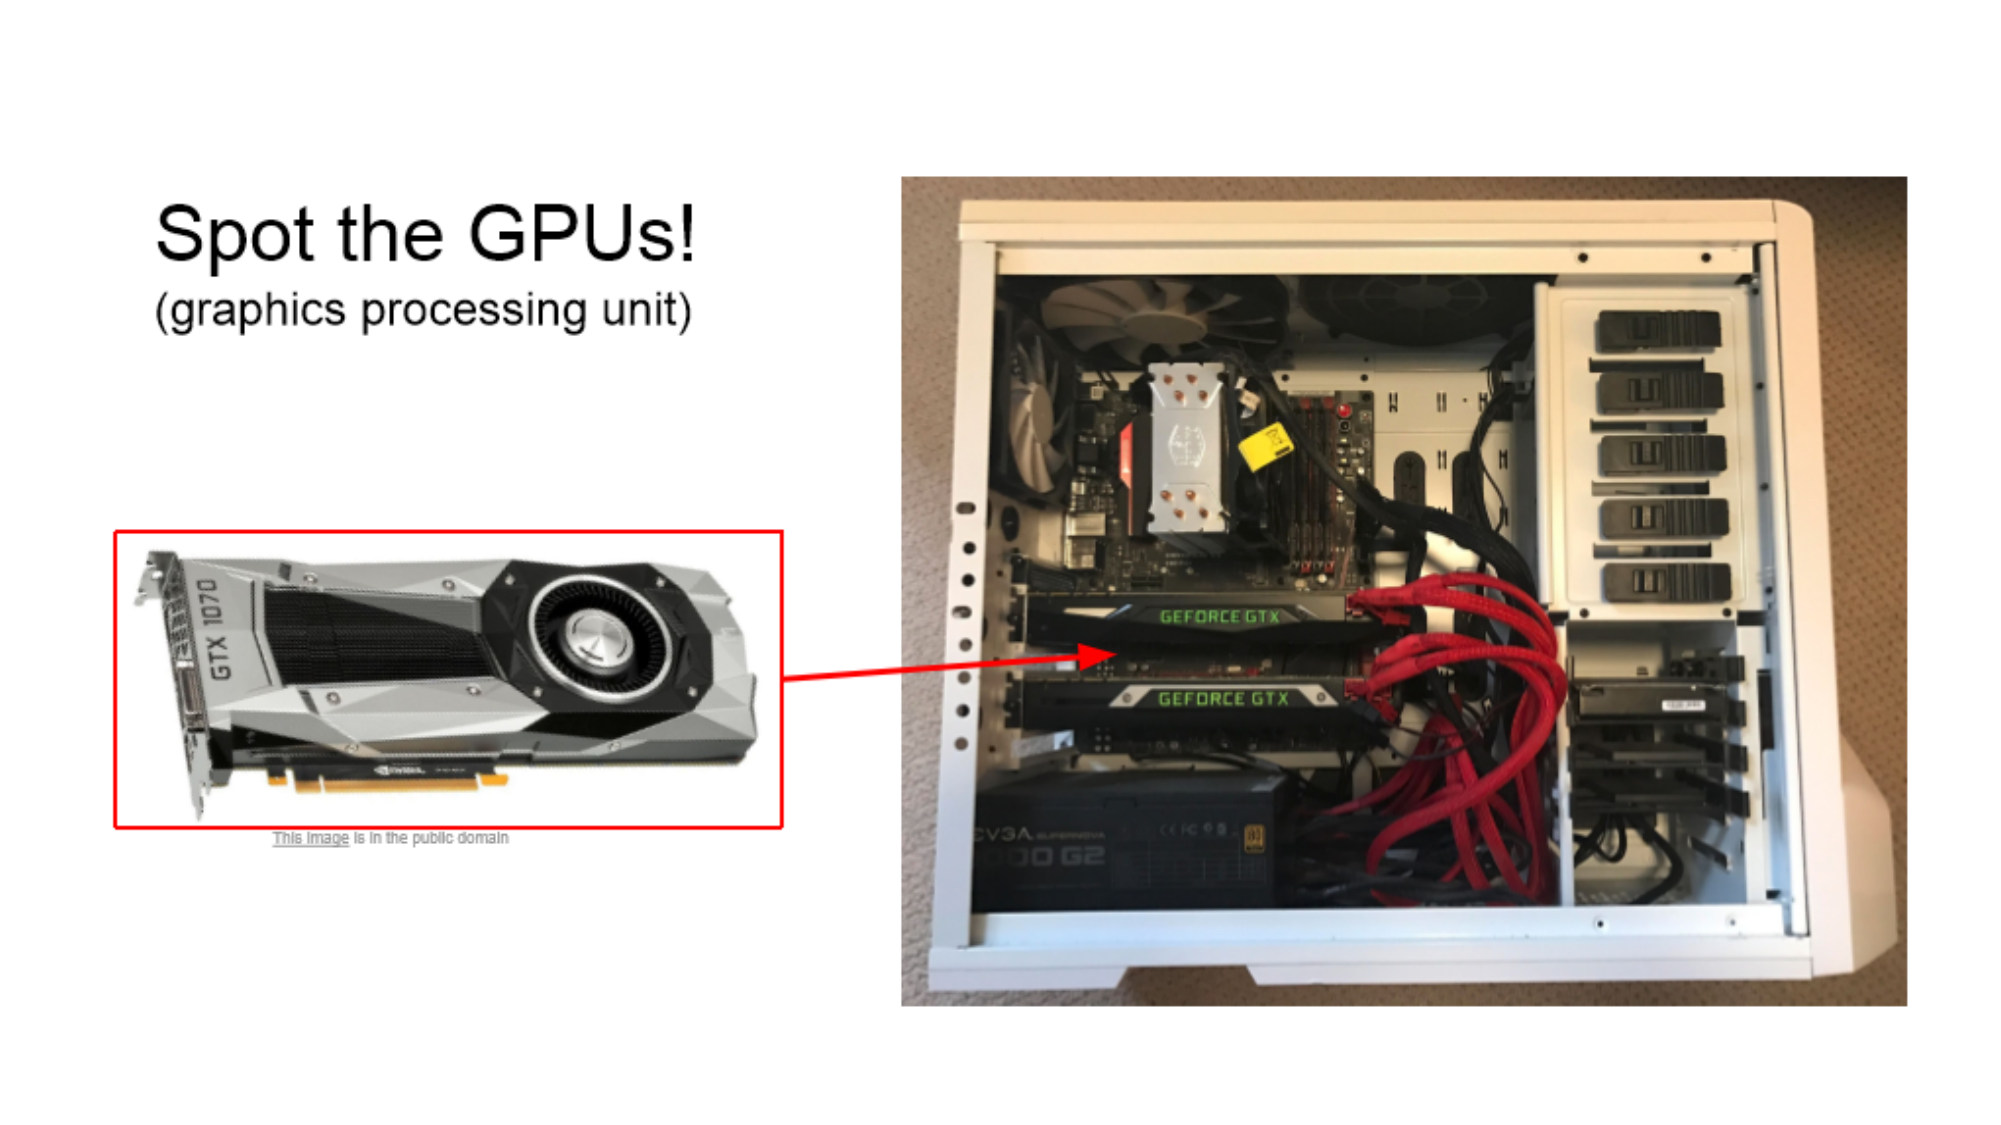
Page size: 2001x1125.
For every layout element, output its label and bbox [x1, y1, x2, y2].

picture [98, 128, 1945, 1048]
